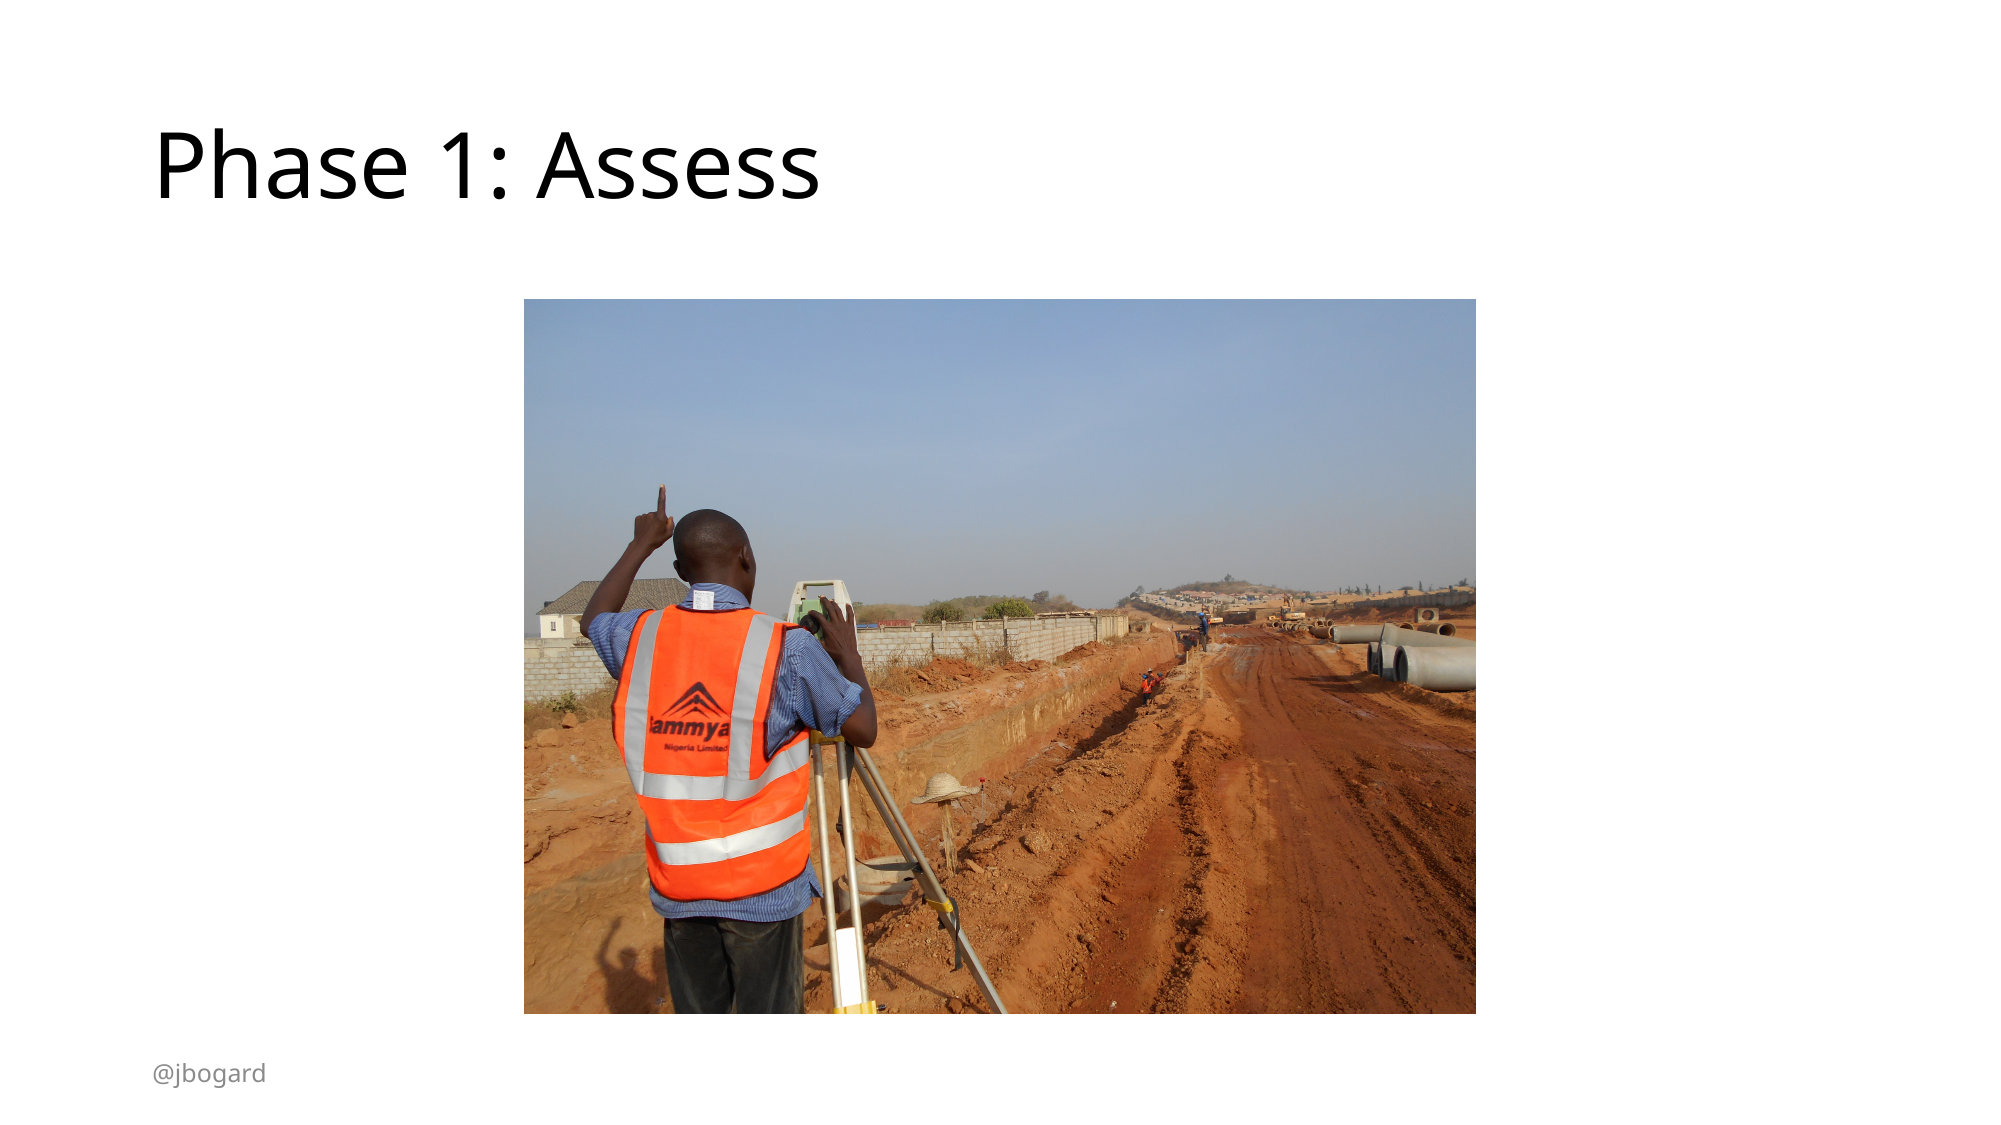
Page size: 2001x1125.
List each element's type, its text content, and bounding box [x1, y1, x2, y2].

title Phase 1: Assess [137, 59, 1863, 278]
slide_number @jbogard [137, 1042, 588, 1103]
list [524, 299, 1476, 1014]
